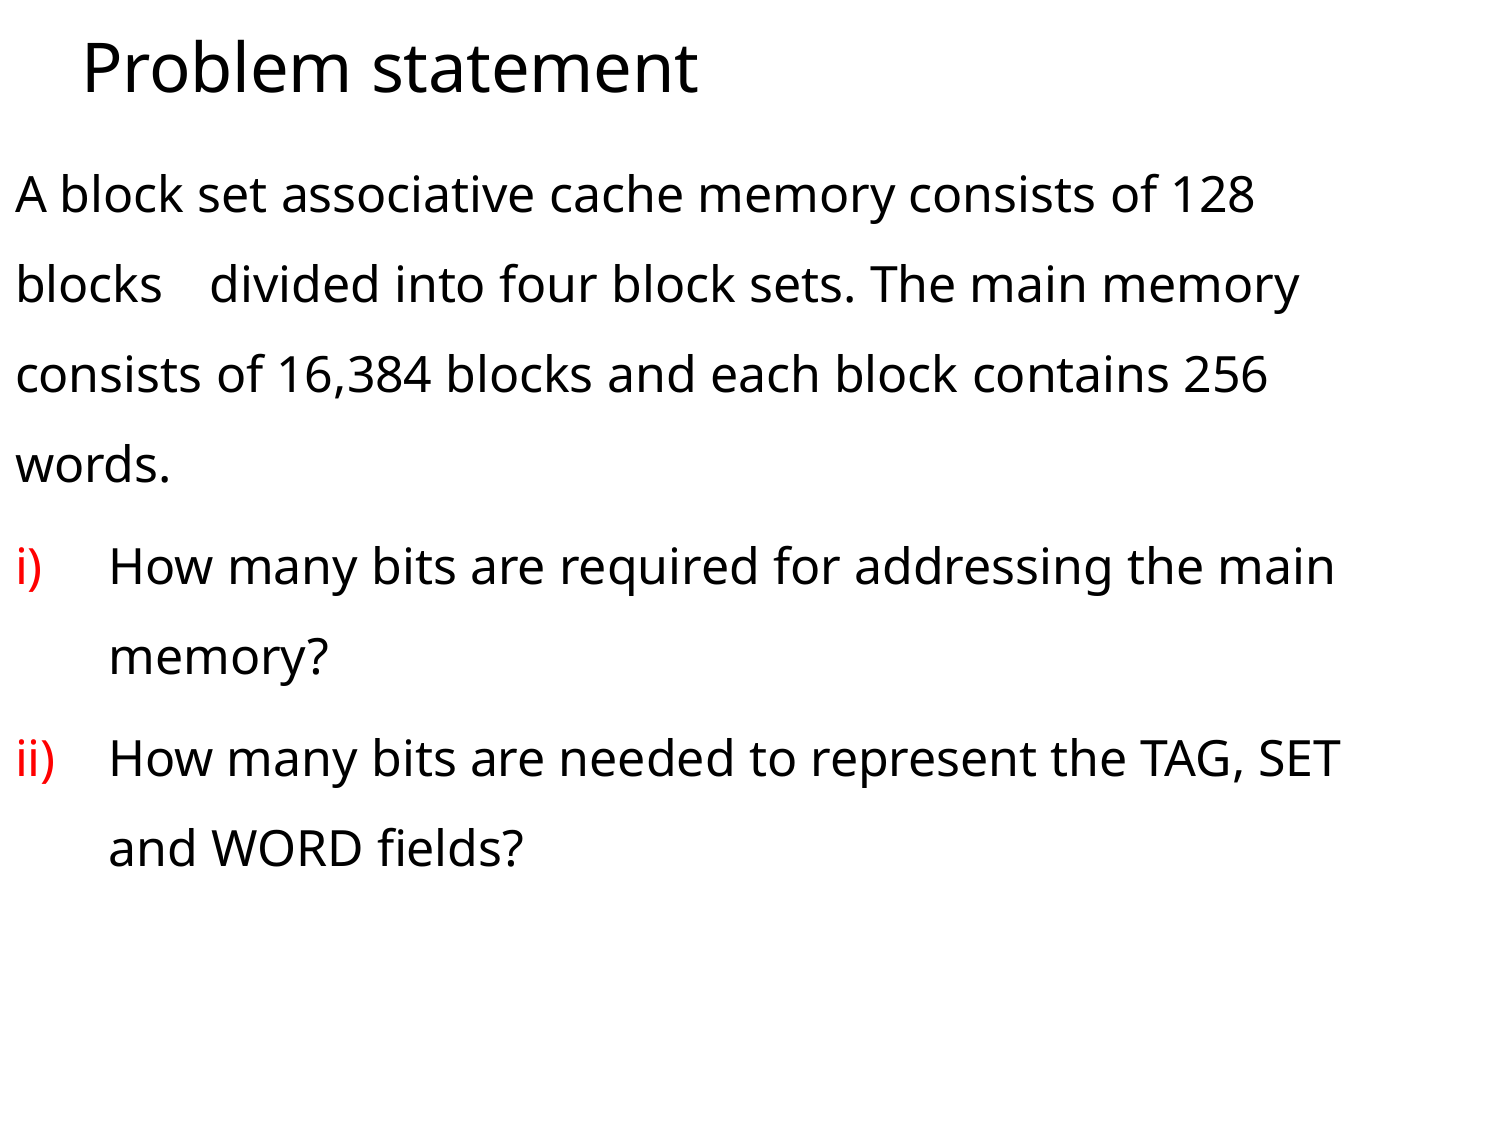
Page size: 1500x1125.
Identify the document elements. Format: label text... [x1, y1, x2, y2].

text_box A block set associative cache memory consists of 128 blocks divided into four block sets. The main memory consists of 16,384 blocks and each block contains 256 words. How many bits are required for addressing the main memory? How many bits are needed to represent the TAG, SET and WORD fields? [12, 130, 1465, 877]
title Problem statement [79, 0, 1363, 130]
